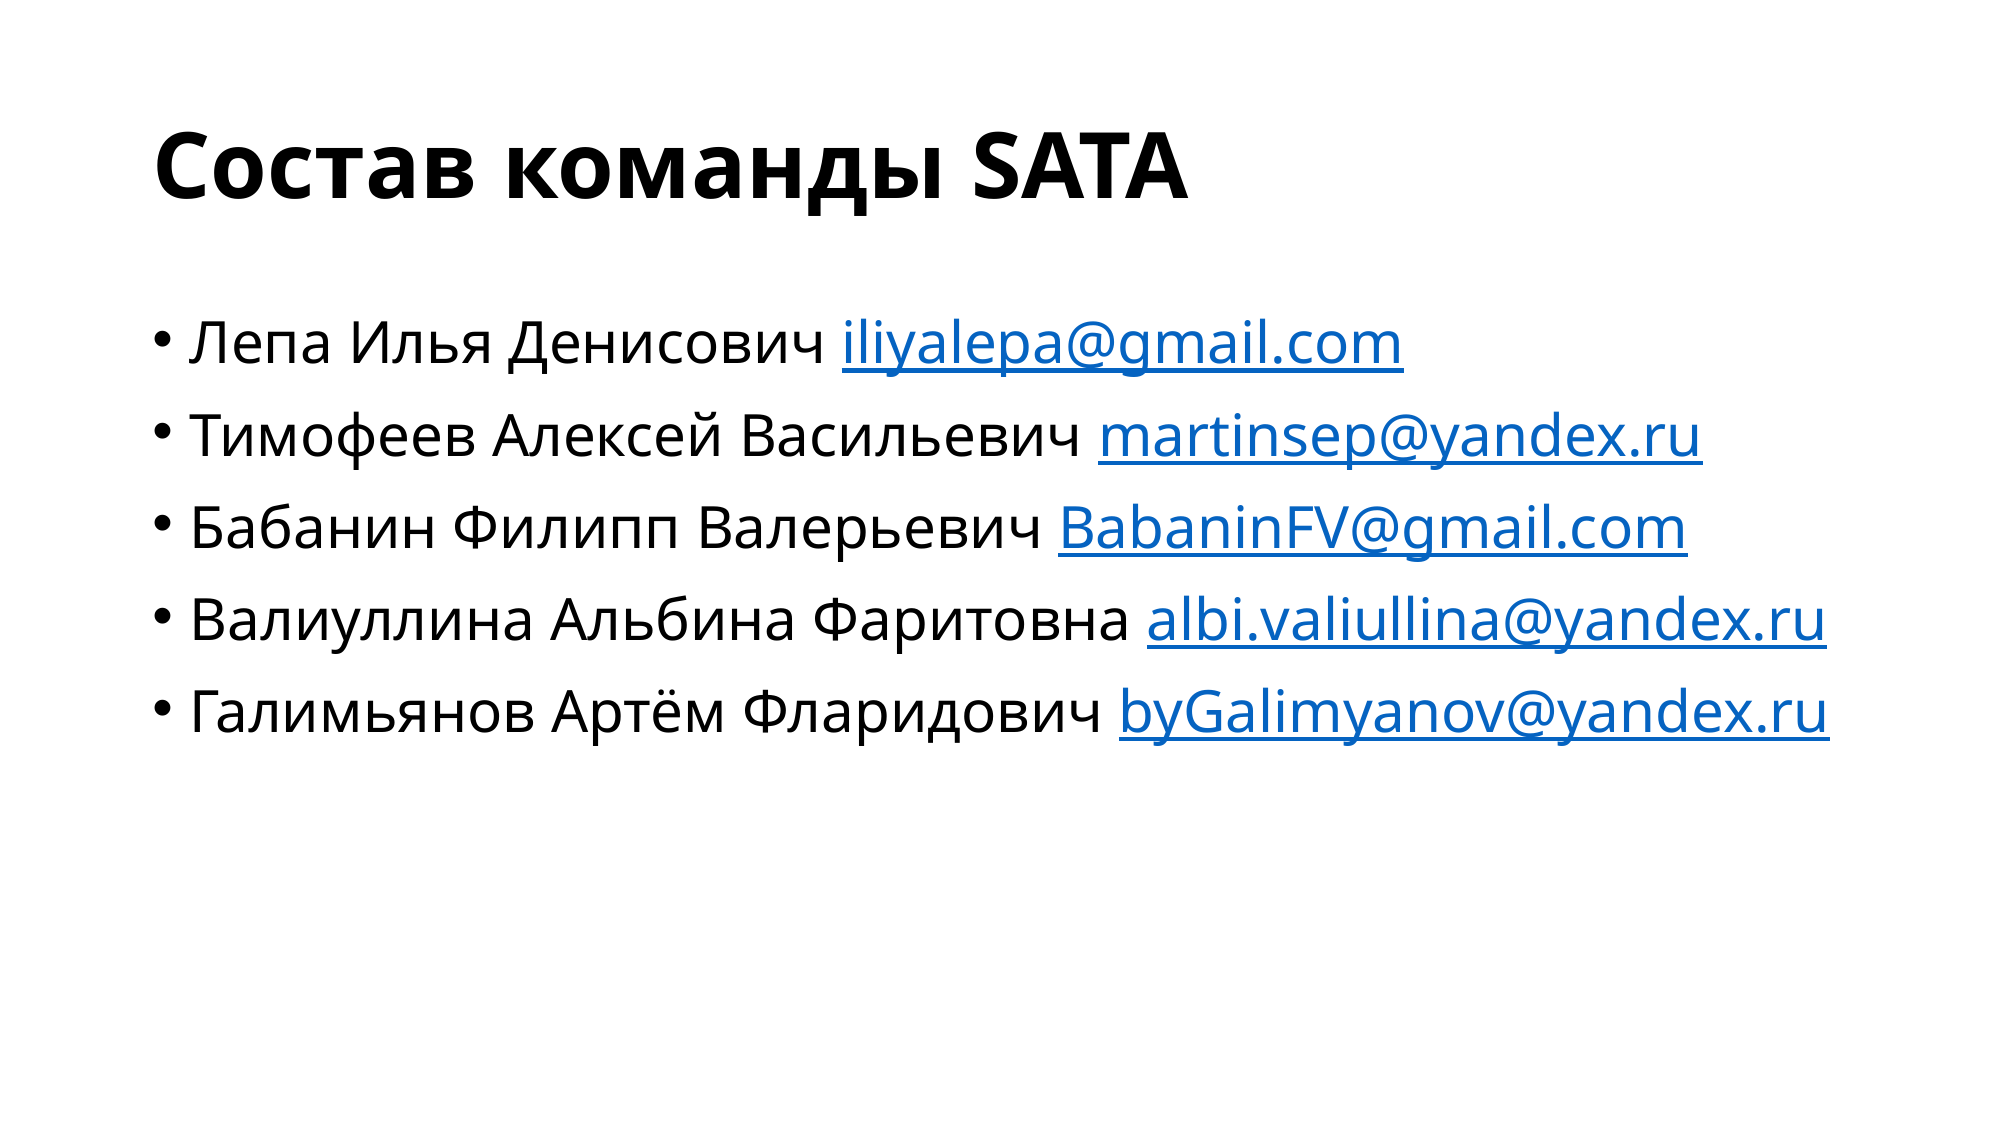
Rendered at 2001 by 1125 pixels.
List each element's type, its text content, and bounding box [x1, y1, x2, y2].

title Состав команды SATA [137, 59, 1863, 278]
list Лепа Илья Денисович iliyalepa@gmail.com Тимофеев Алексей Васильевич martinsep@yandex.ru Бабанин Филипп Валерьевич BabaninFV@gmail.com Валиуллина Альбина Фаритовна albi.valiullina@yandex.ru Галимьянов Артём Фларидович byGalimyanov@yandex.ru [137, 299, 1863, 1014]
